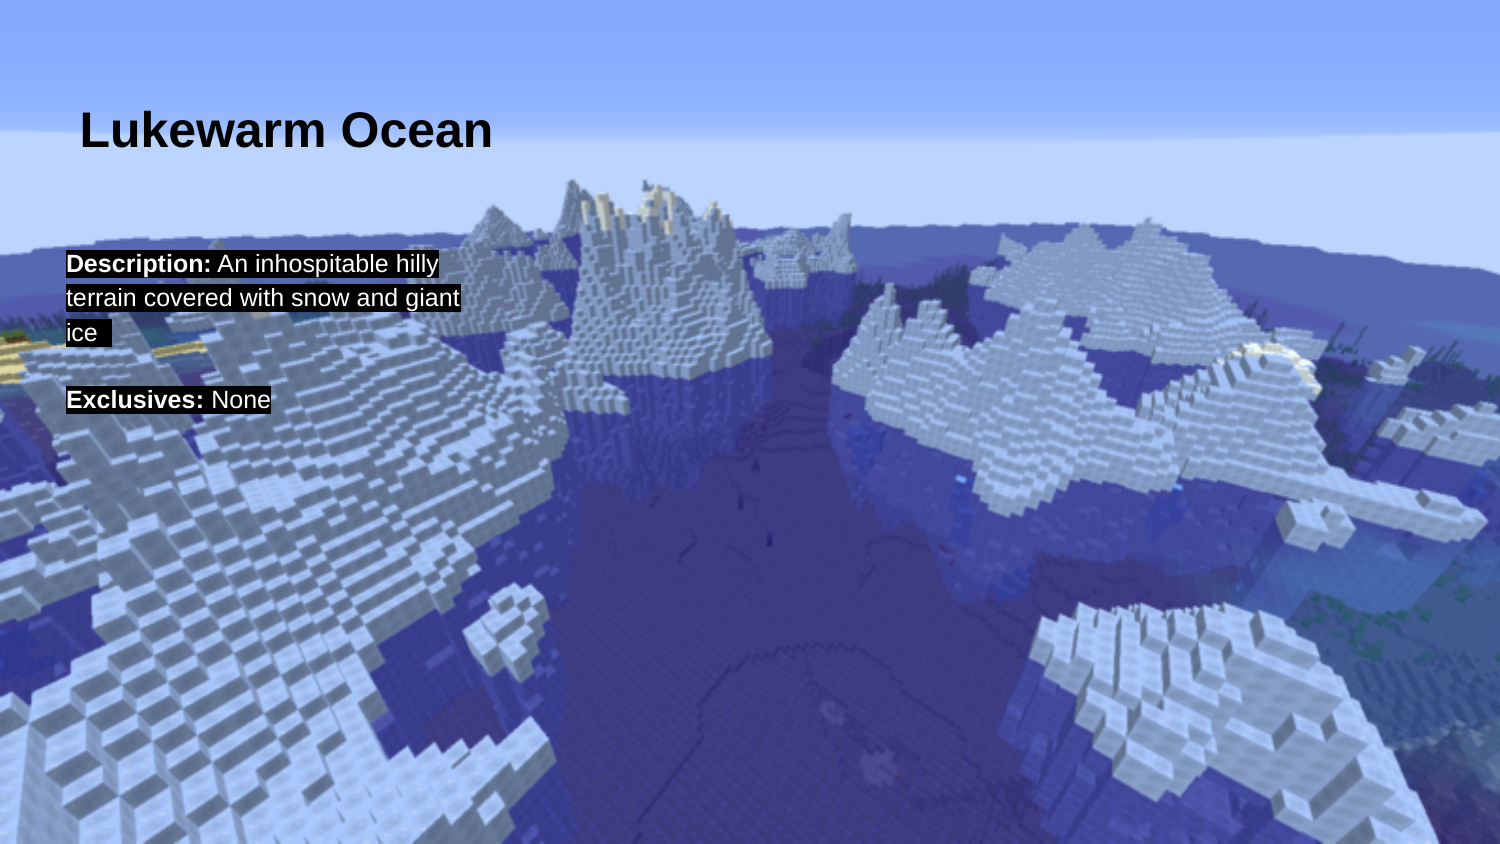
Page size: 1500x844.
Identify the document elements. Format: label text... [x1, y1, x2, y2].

title Lukewarm Ocean [64, 48, 526, 173]
picture [0, 0, 1500, 844]
list Description: An inhospitable hilly terrain covered with snow and giant ice Exclusives: None [51, 227, 512, 750]
